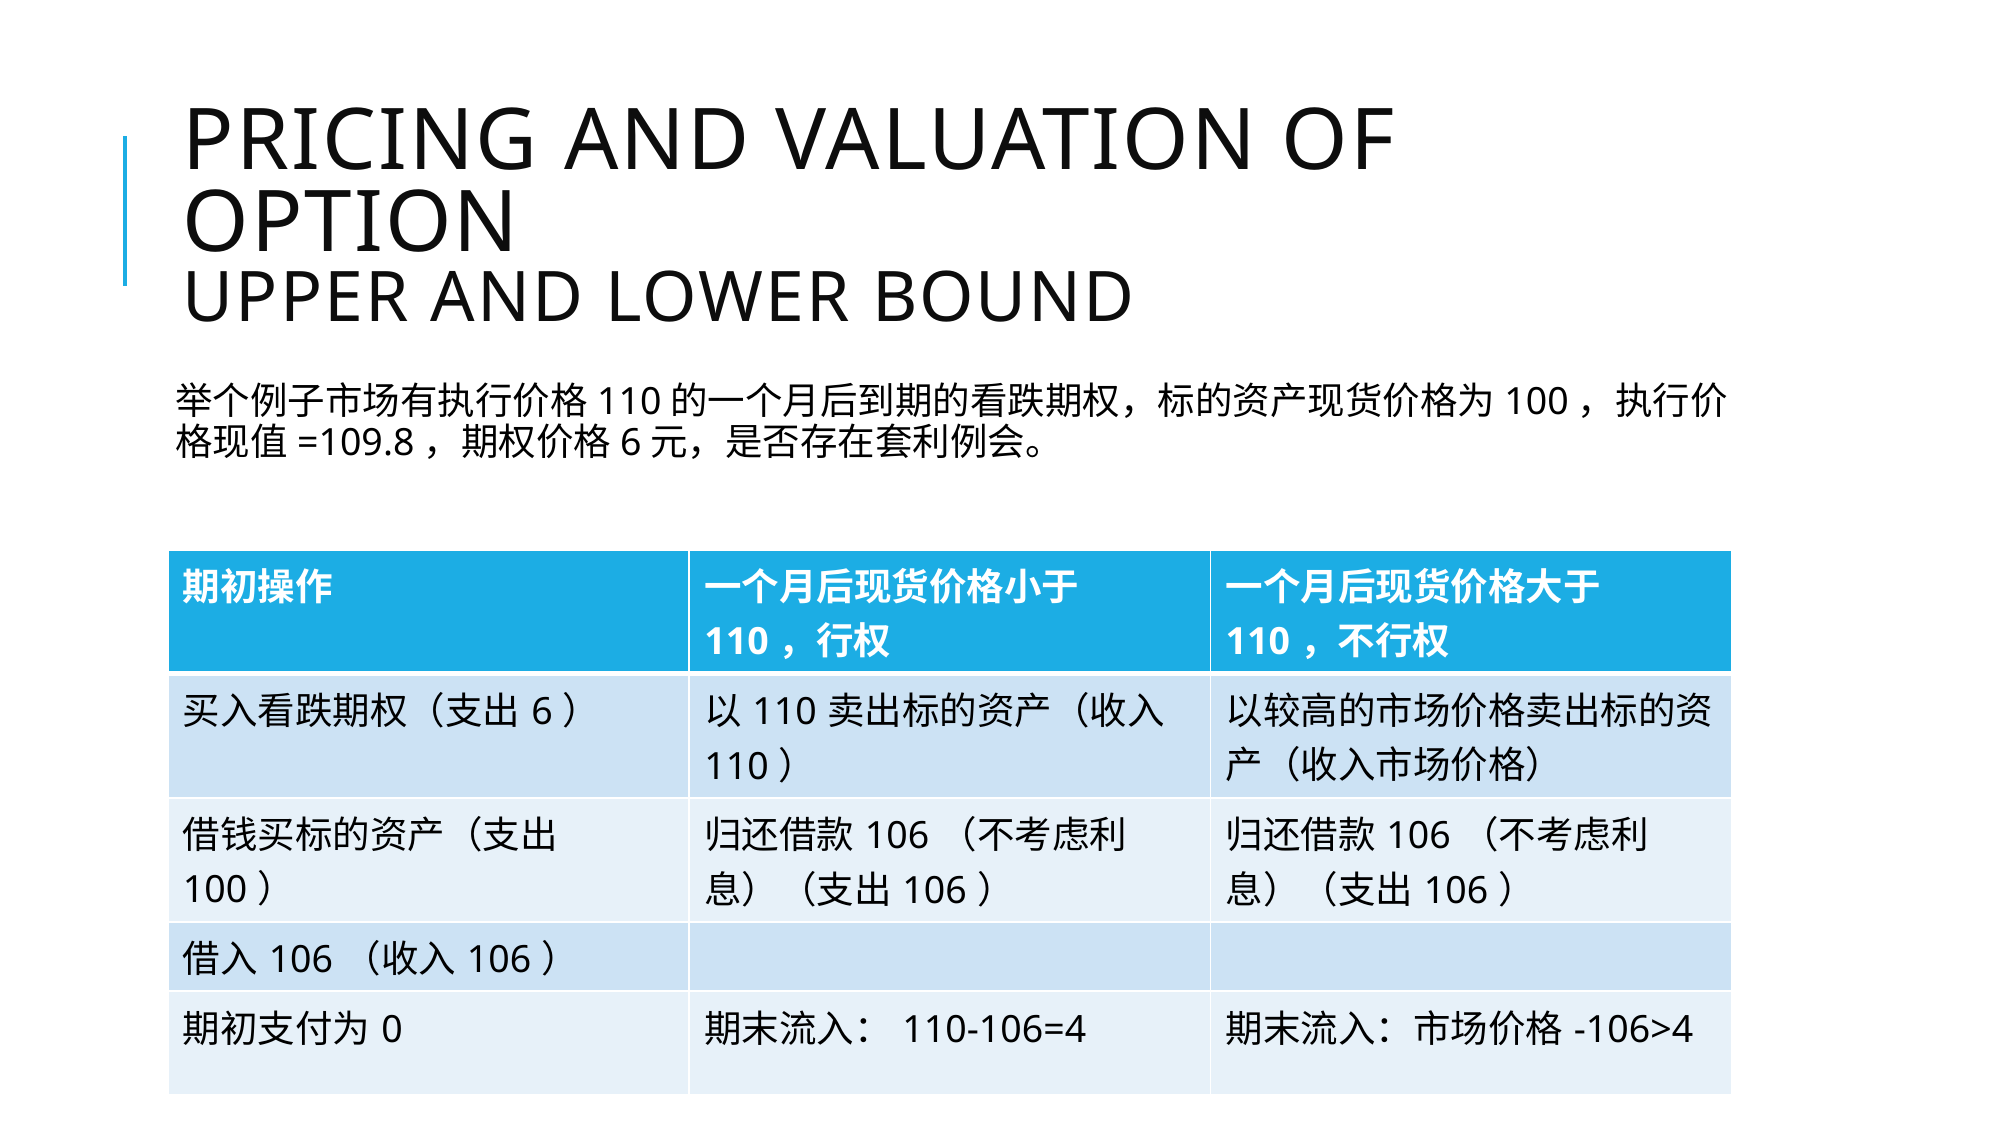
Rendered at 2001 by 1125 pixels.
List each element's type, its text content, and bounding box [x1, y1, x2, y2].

table_cell 借入106（收入106） [169, 923, 688, 990]
table_cell 买入看跌期权（支出6） [169, 676, 688, 797]
list 举个例子市场有执行价格110的一个月后到期的看跌期权，标的资产现货价格为100，执行价格现值=109.8，期权价格6元，是否存在套利例会。 [168, 375, 1763, 1035]
table_header 期初操作 [169, 551, 688, 671]
table_cell [1211, 923, 1731, 990]
table_header 一个月后现货价格大于110，不行权 [1211, 551, 1731, 671]
table_cell [690, 923, 1210, 990]
table_cell 以110卖出标的资产（收入110） [690, 676, 1210, 797]
table_cell 期初支付为0 [169, 992, 688, 1094]
table_header 一个月后现货价格小于110，行权 [690, 551, 1210, 671]
table_cell 归还借款106（不考虑利息）（支出106） [1211, 799, 1731, 921]
table_cell 期末流入：110-106=4 [690, 992, 1210, 1094]
title Pricing and valuation of option upper and lower bound [168, 96, 1763, 342]
table_cell 以较高的市场价格卖出标的资产（收入市场价格） [1211, 676, 1731, 797]
table_cell 期末流入：市场价格-106>4 [1211, 992, 1731, 1094]
table_cell 借钱买标的资产（支出100） [169, 799, 688, 921]
table_cell 归还借款106（不考虑利息）（支出106） [690, 799, 1210, 921]
